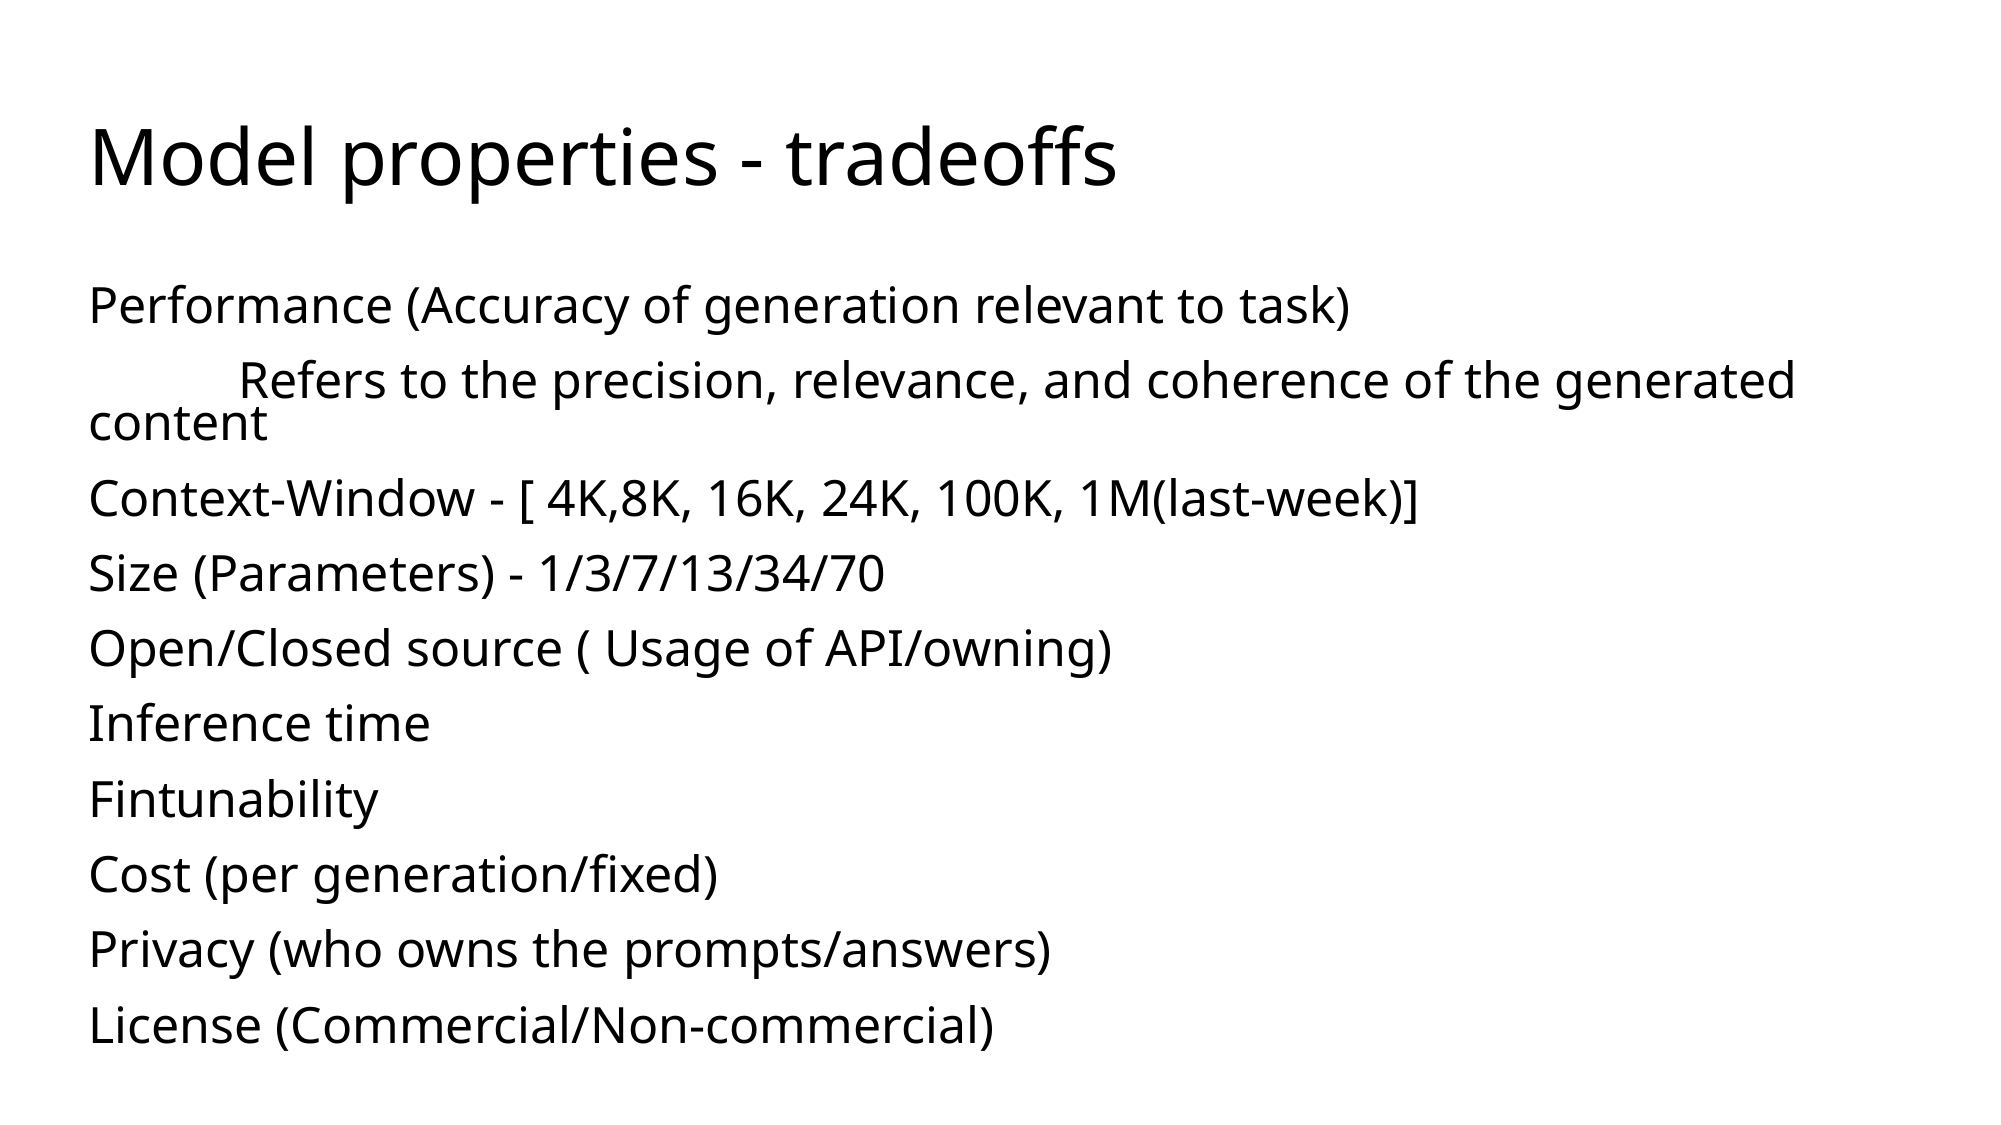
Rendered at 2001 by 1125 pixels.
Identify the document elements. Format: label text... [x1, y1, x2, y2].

title Model properties - tradeoffs [68, 97, 1932, 223]
list Performance (Accuracy of generation relevant to task) Refers to the precision, relevance, and coherence of the generated content Context-Window - [ 4K,8K, 16K, 24K, 100K, 1M(last-week)] Size (Parameters) - 1/3/7/13/34/70 Open/Closed source ( Usage of API/owning) Inference time Fintunability Cost (per generation/fixed) Privacy (who owns the prompts/answers) License (Commercial/Non-commercial) [68, 269, 1932, 1104]
